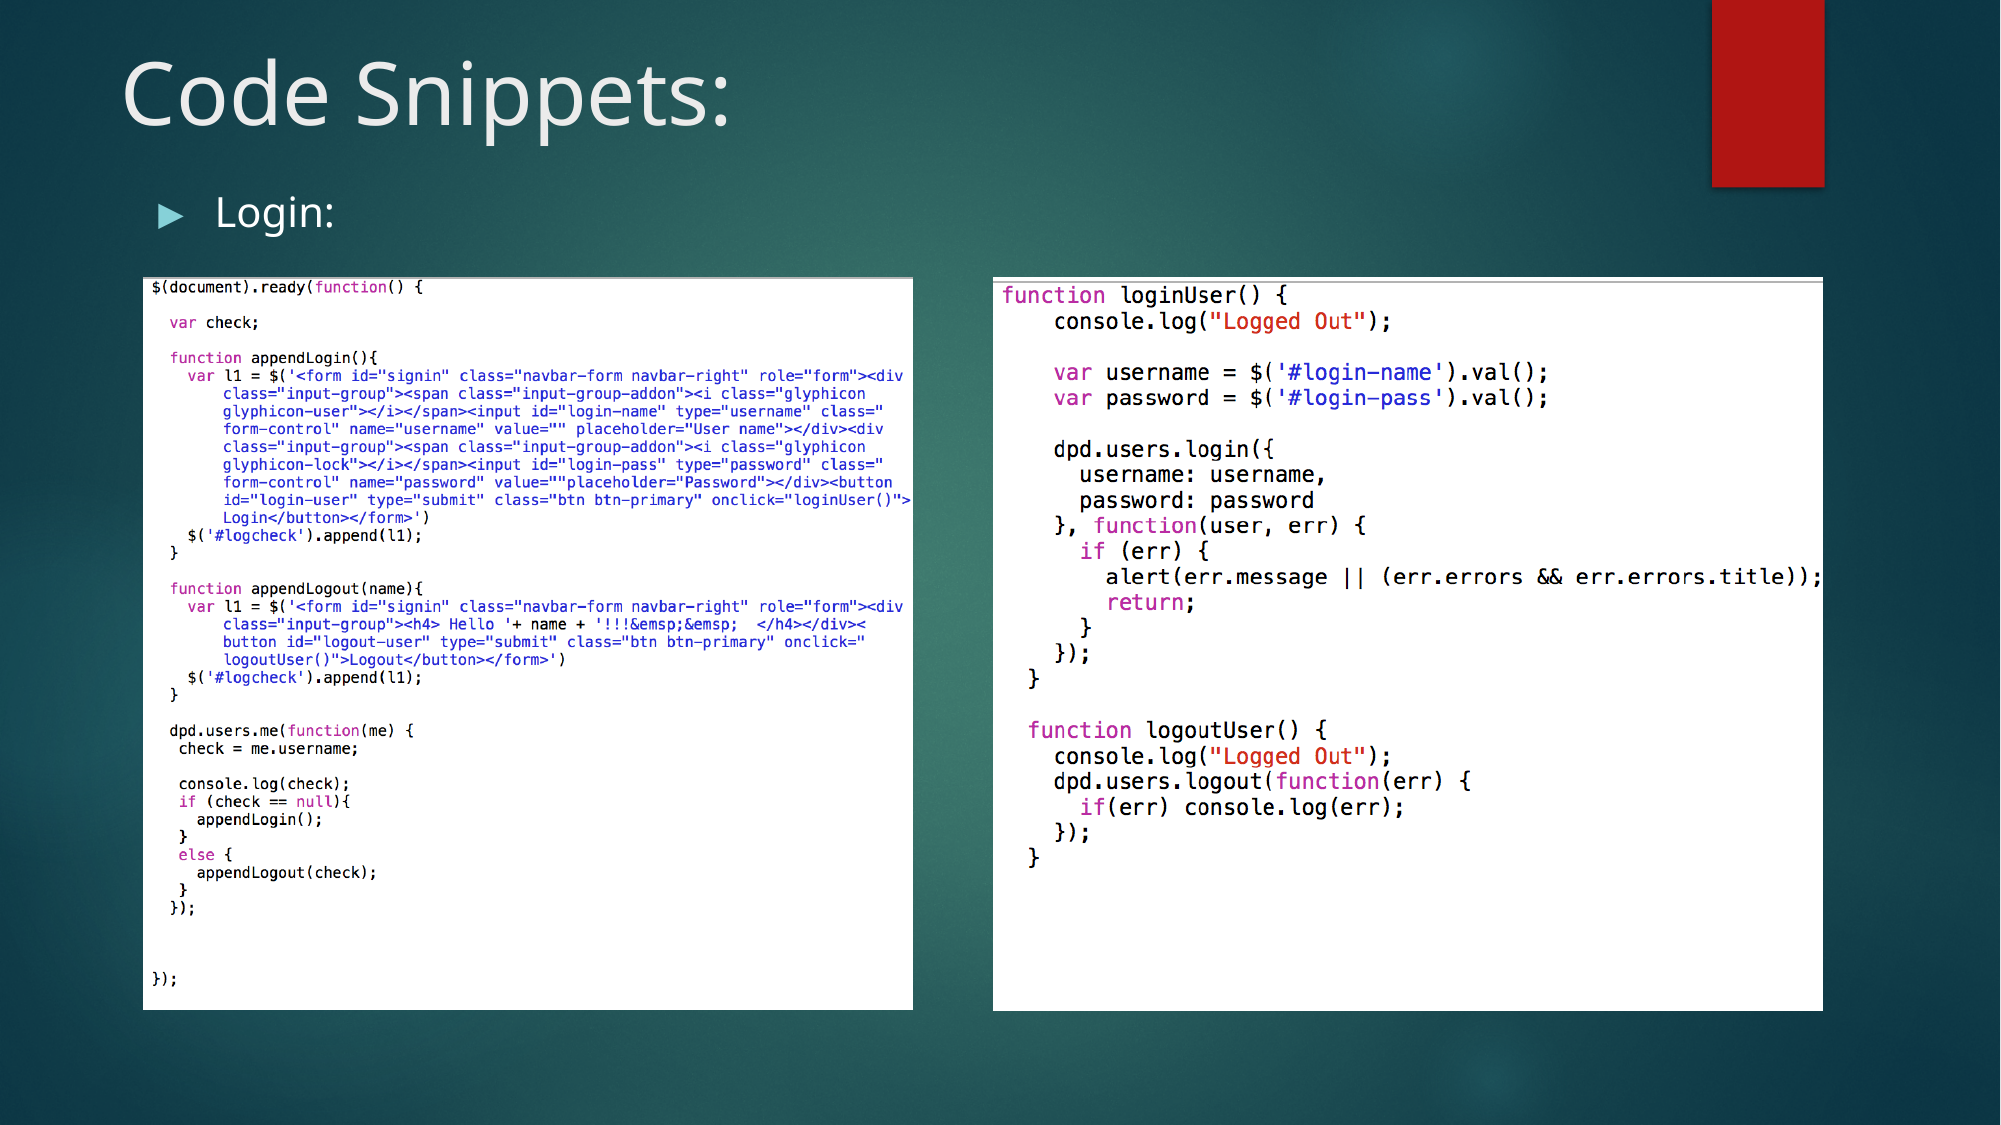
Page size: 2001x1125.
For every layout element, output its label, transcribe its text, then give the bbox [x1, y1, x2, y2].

picture [0, 0, 2001, 1125]
list Login: [143, 178, 1611, 867]
title Code Snippets: [105, 29, 1649, 260]
